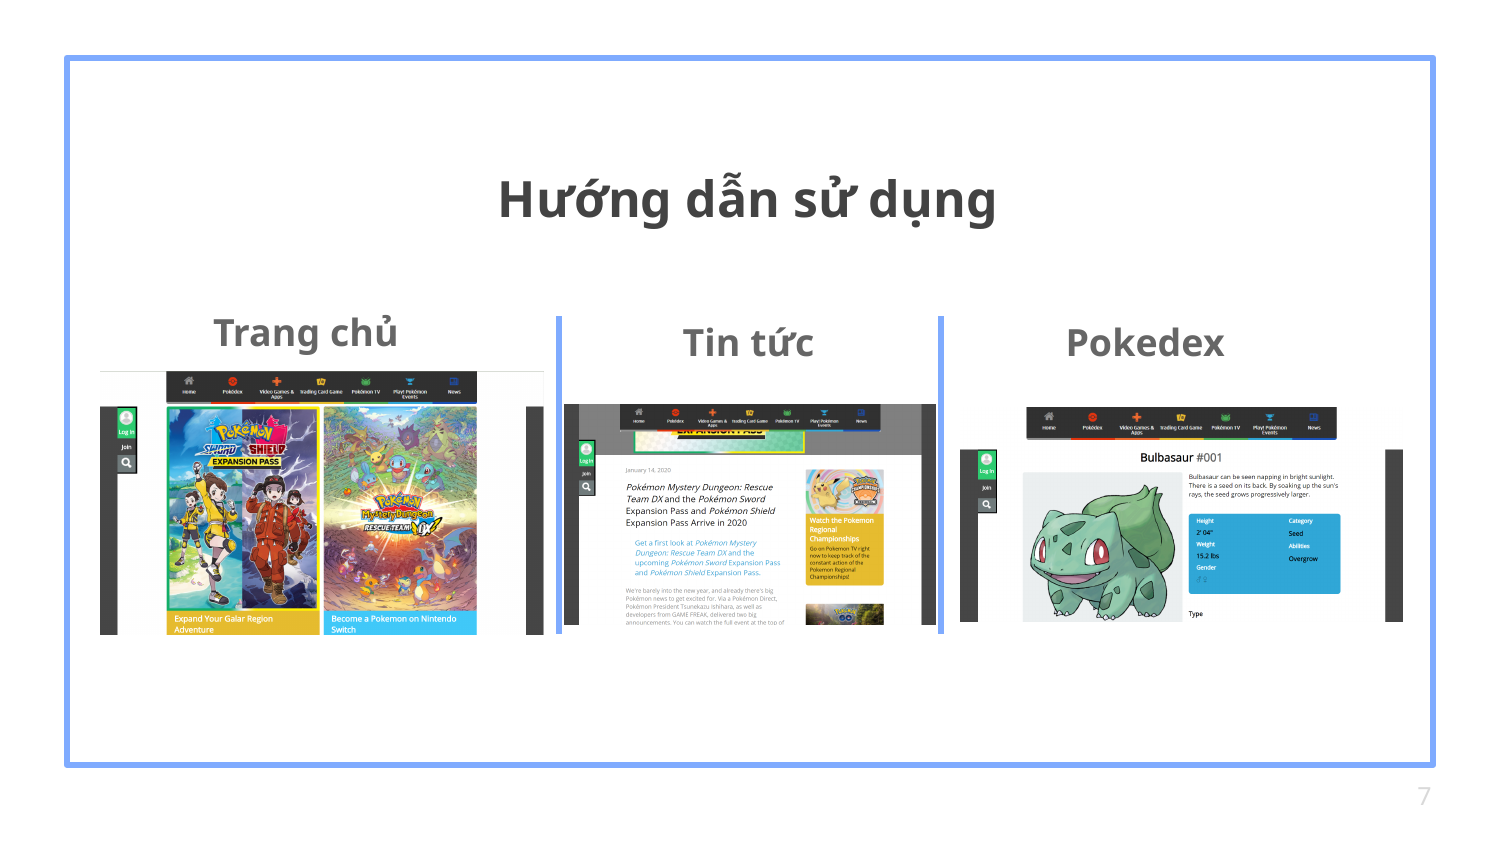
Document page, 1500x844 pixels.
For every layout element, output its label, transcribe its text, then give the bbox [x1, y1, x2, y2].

picture [960, 407, 1404, 622]
slide_number 7 [1402, 764, 1493, 830]
title Tin tức [575, 273, 922, 380]
title Hướng dẫn sử dụng [0, 152, 1498, 232]
picture [100, 368, 544, 635]
title Trang chủ [132, 263, 480, 367]
picture [564, 403, 936, 626]
title Pokedex [971, 273, 1319, 380]
